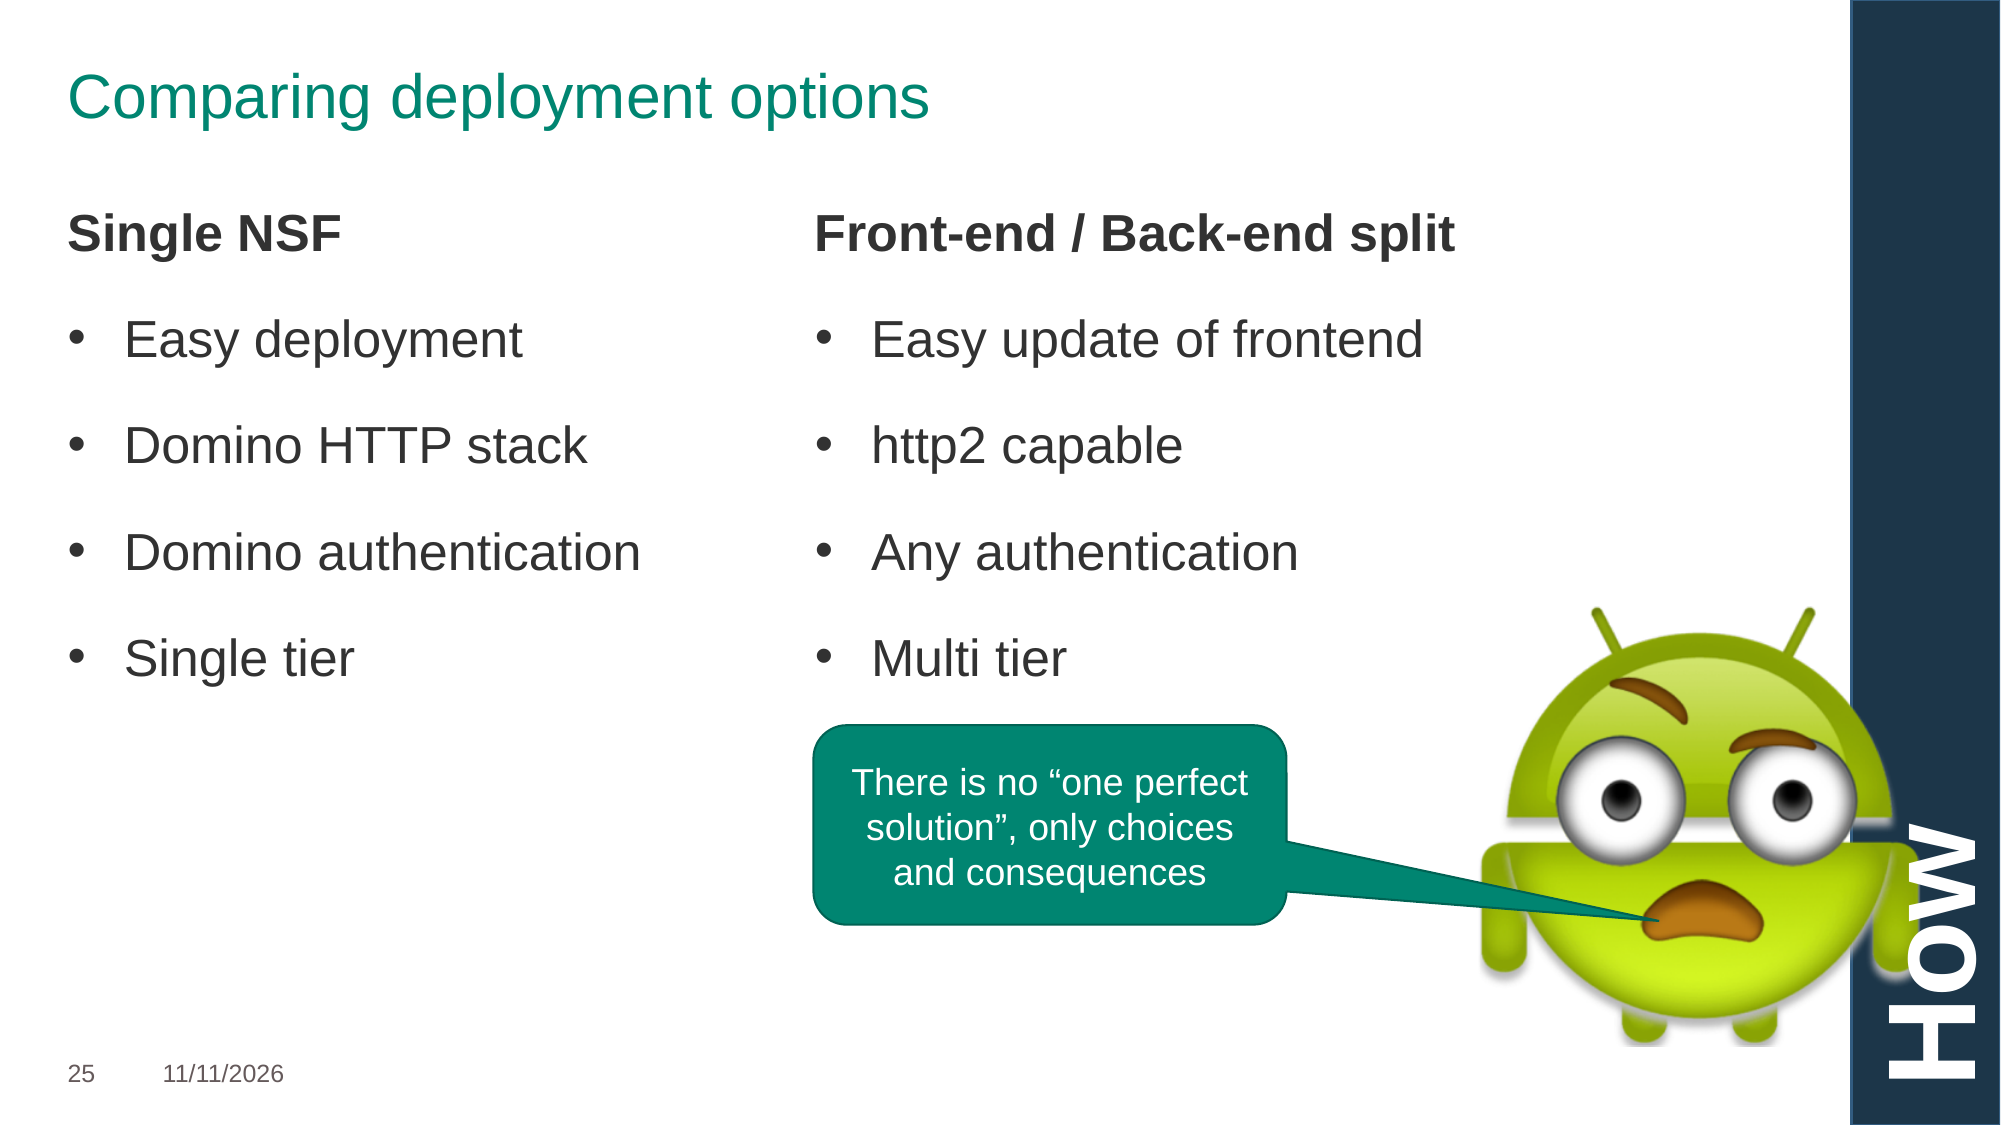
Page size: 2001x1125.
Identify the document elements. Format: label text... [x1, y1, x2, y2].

list Comparing deployment options [52, 56, 1578, 143]
text_box There is no “one perfect solution”, only choices and consequences [812, 724, 1399, 926]
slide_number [147, 1042, 598, 1103]
list Single NSF Easy deployment Domino HTTP stack Domino authentication Single tier Front-end / Back-end split Easy update of frontend http2 capable Any authentication Multi tier [52, 197, 1578, 988]
picture [1399, 508, 2000, 1125]
slide_number 25 [52, 1042, 147, 1103]
